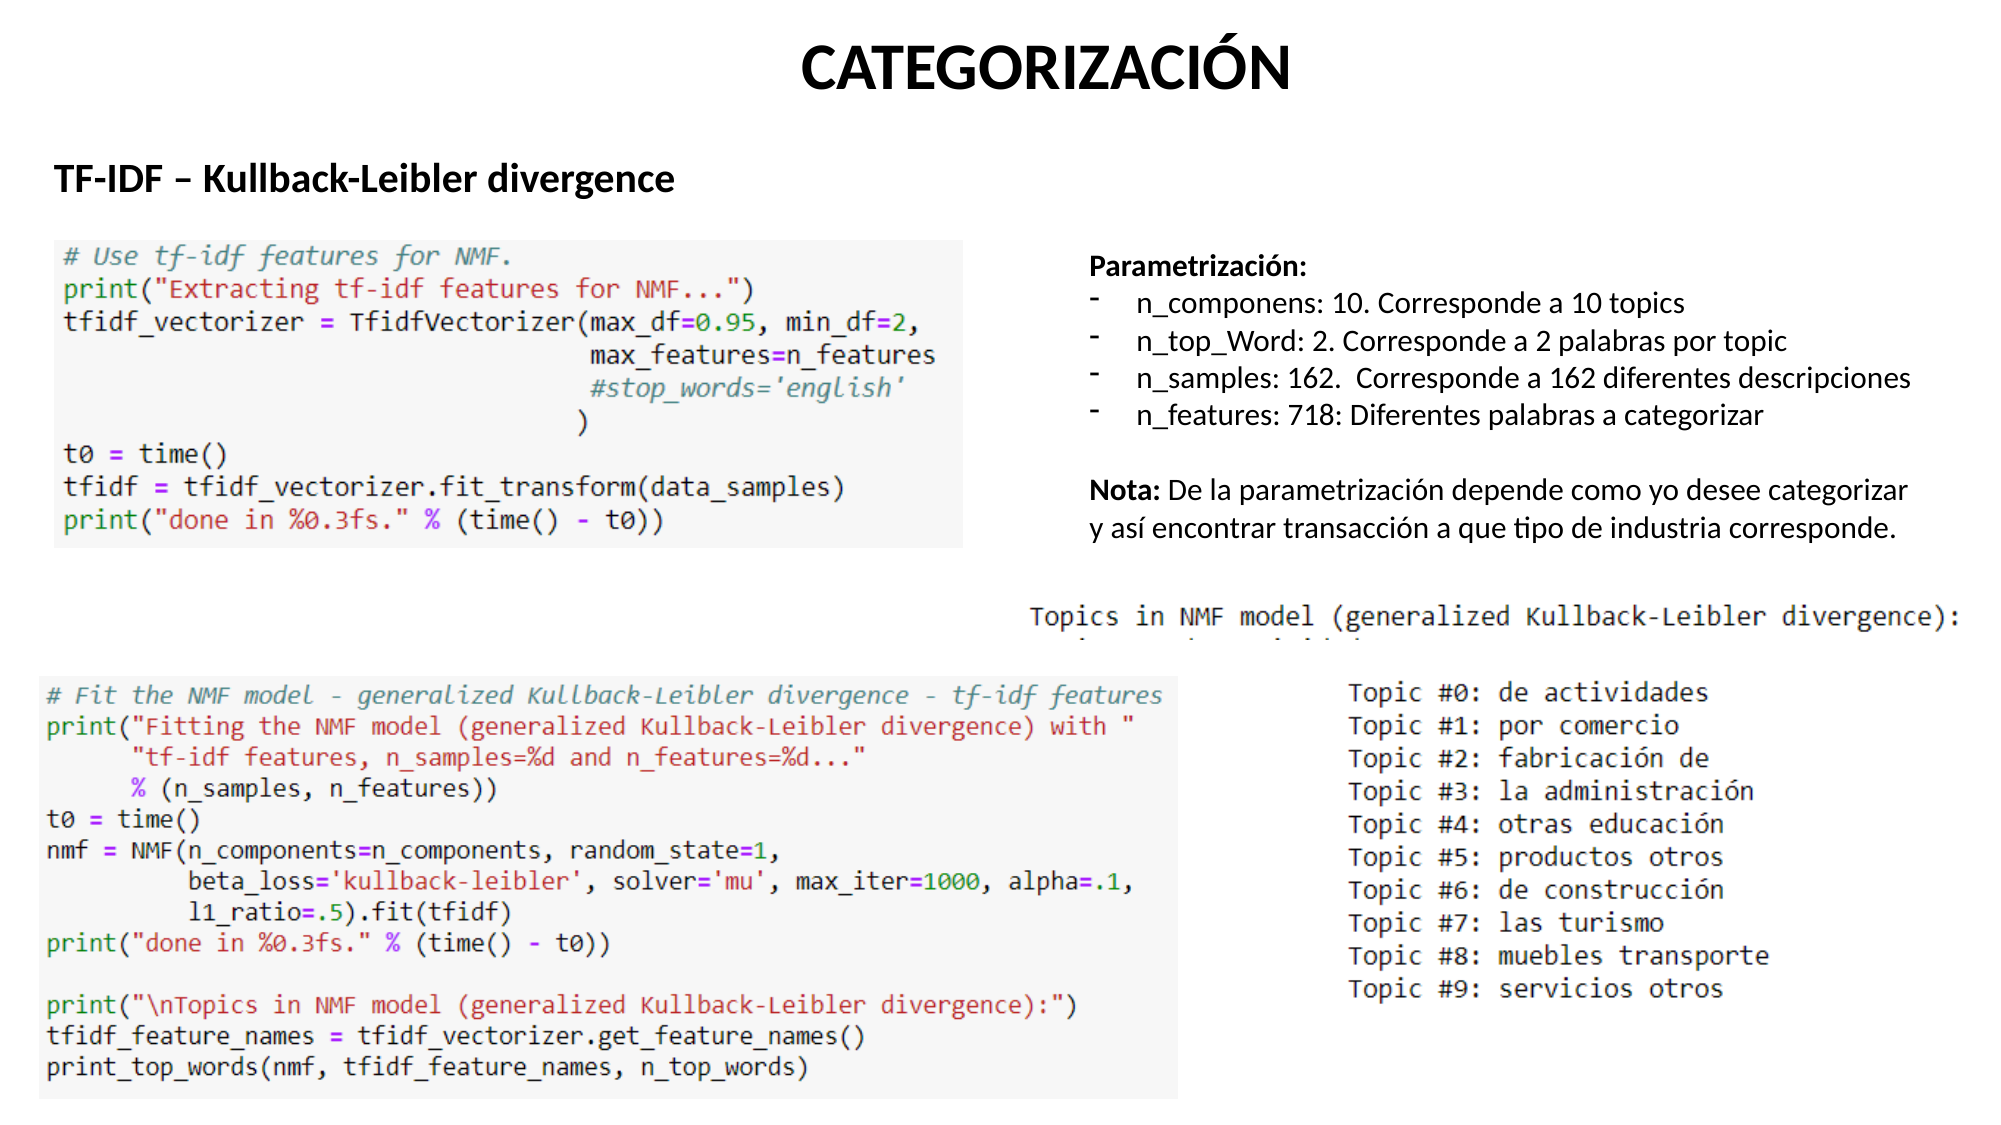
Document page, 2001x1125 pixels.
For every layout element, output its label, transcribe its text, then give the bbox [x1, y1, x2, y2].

picture [39, 676, 1178, 1099]
text_box TF-IDF – Kullback-Leibler divergence [39, 143, 894, 208]
picture [1338, 675, 1834, 1015]
picture [1020, 597, 2000, 640]
picture [54, 240, 963, 548]
text_box Parametrización: n_componens: 10. Corresponde a 10 topics n_top_Word: 2. Corresponde a 2 palabras por topic n_samples: 162. Corresponde a 162 diferentes descripciones n_features: 718: Diferentes palabras a categorizar Nota: De la parametrización depende como yo desee categorizar y así encontrar transacción a que tipo de industria corresponde. [1074, 237, 1946, 552]
text_box CATEGORIZACIÓN [532, 15, 1561, 110]
